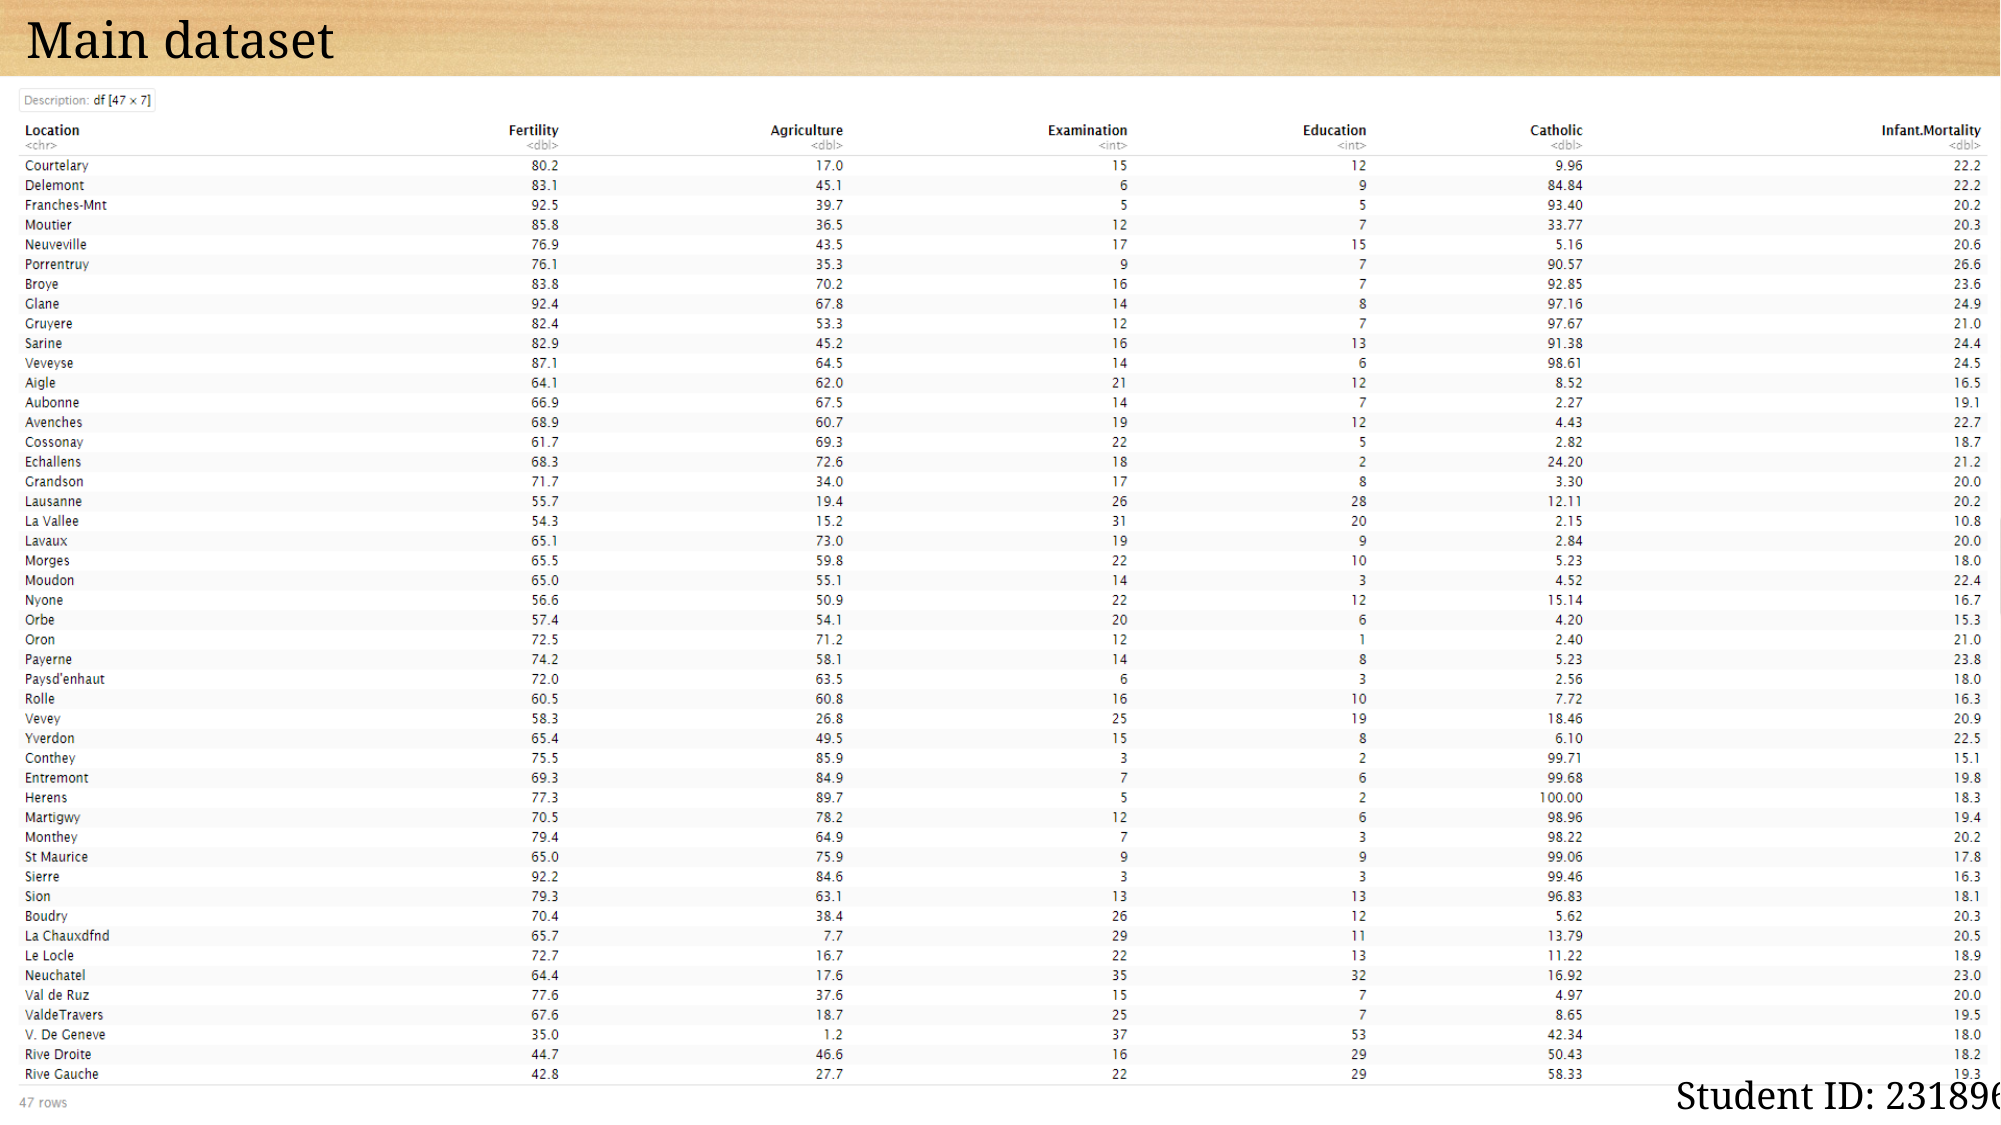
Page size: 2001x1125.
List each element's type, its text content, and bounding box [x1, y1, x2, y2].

picture [0, 0, 2001, 1125]
text_box Main dataset [11, 0, 380, 76]
